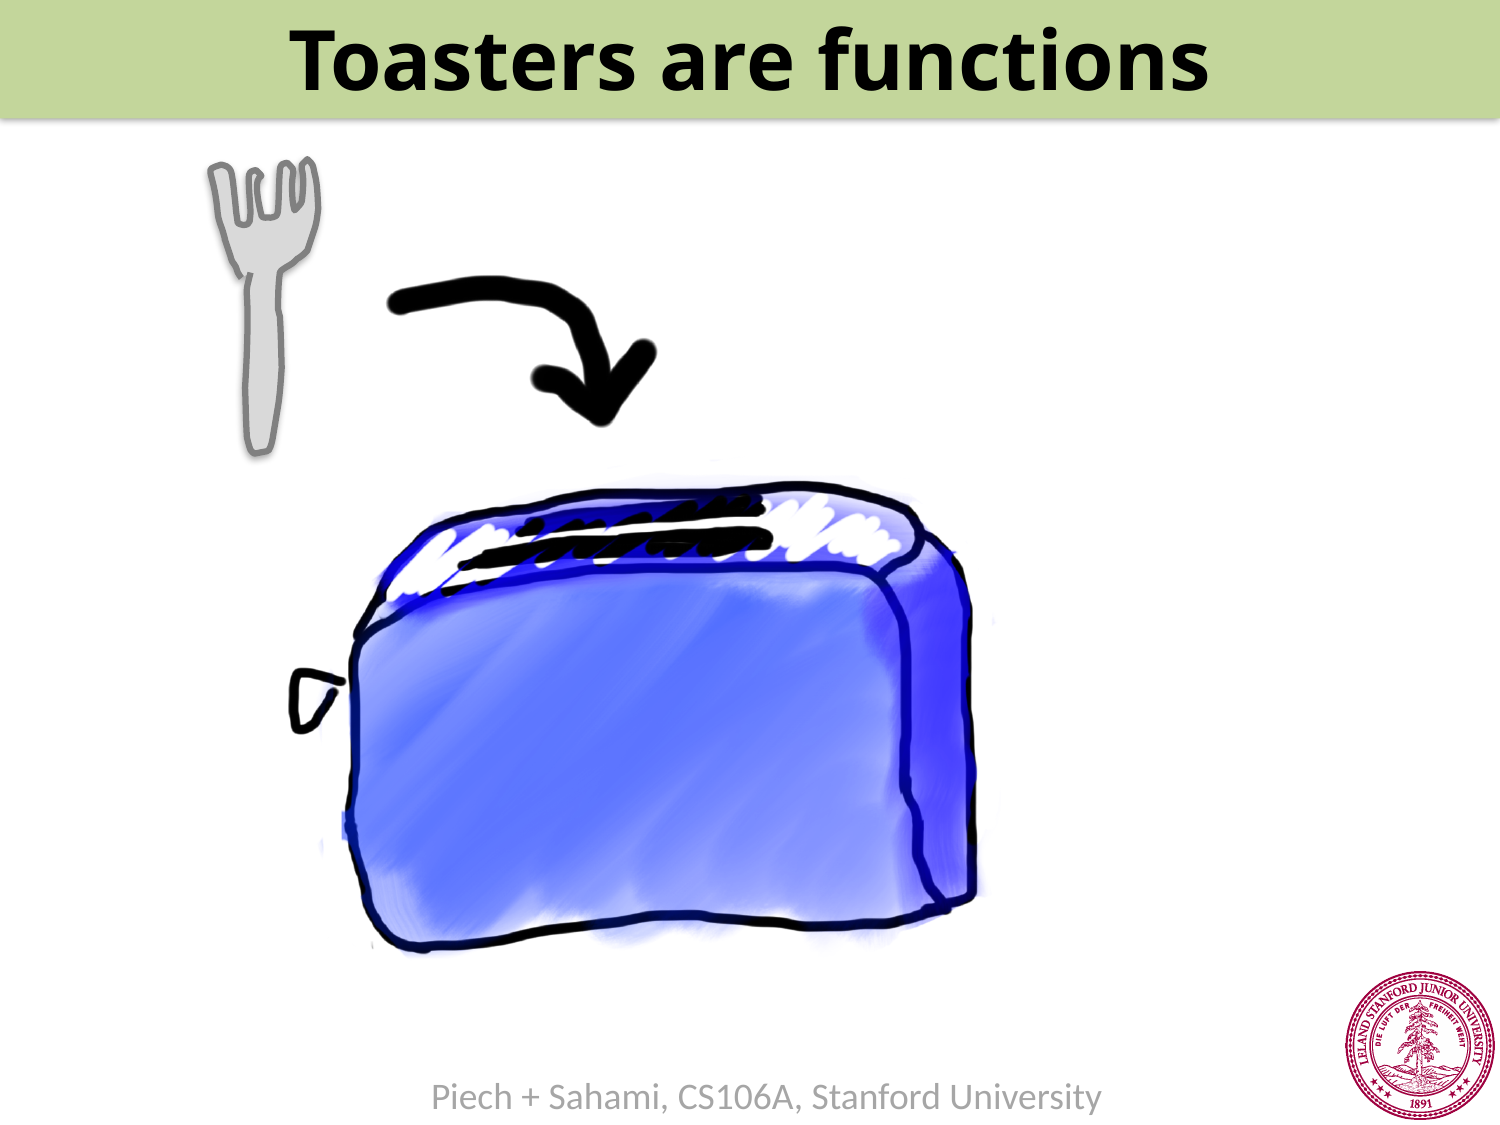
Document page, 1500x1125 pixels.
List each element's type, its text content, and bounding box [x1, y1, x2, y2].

picture [1345, 971, 1495, 1120]
picture [201, 136, 1099, 1038]
text_box Toasters are functions [0, 0, 1500, 122]
text_box [209, 158, 312, 407]
